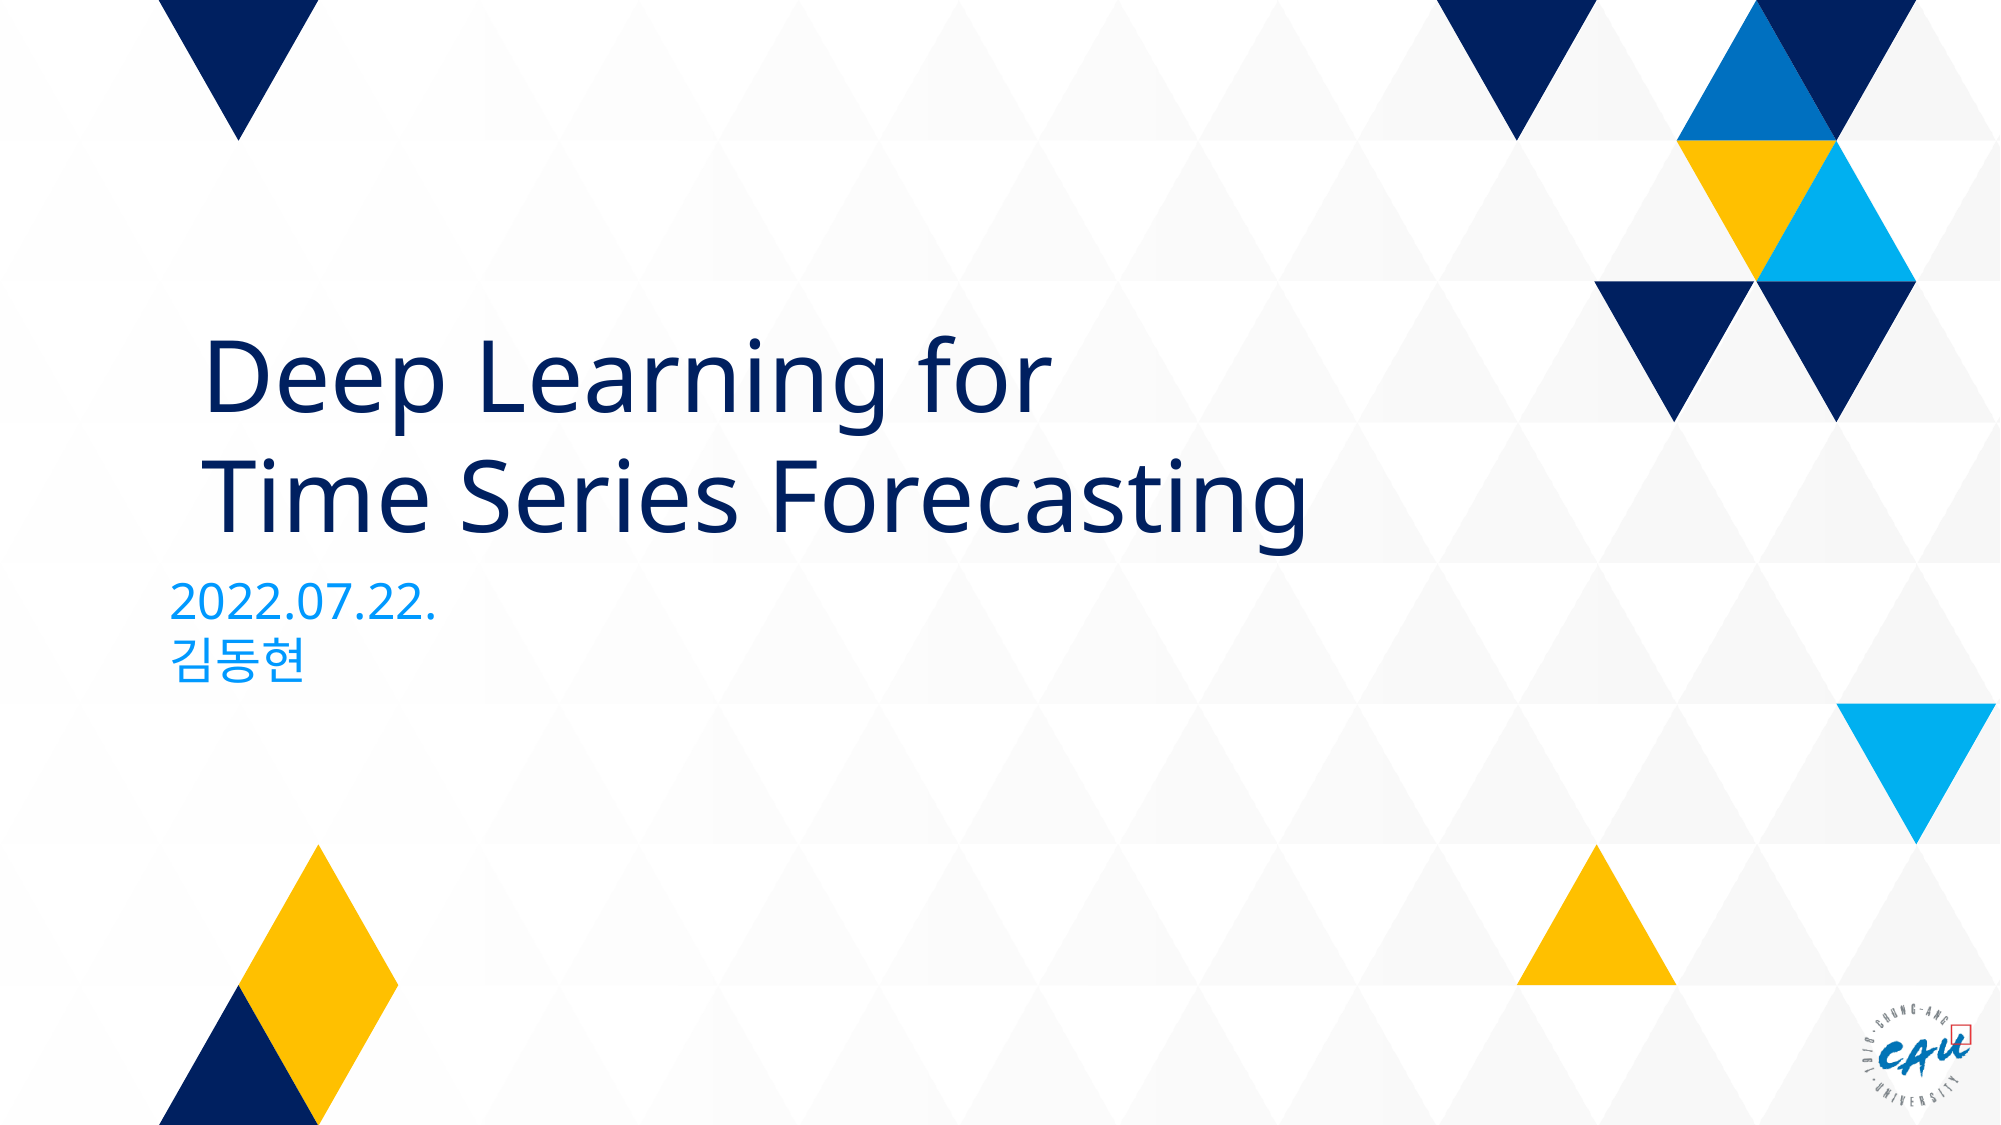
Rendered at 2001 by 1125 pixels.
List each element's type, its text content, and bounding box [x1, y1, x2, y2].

picture [1856, 1001, 1975, 1108]
text_box Deep Learning for Time Series Forecasting [186, 304, 1328, 560]
text_box 2022.07.22. 김동현 [154, 562, 453, 698]
